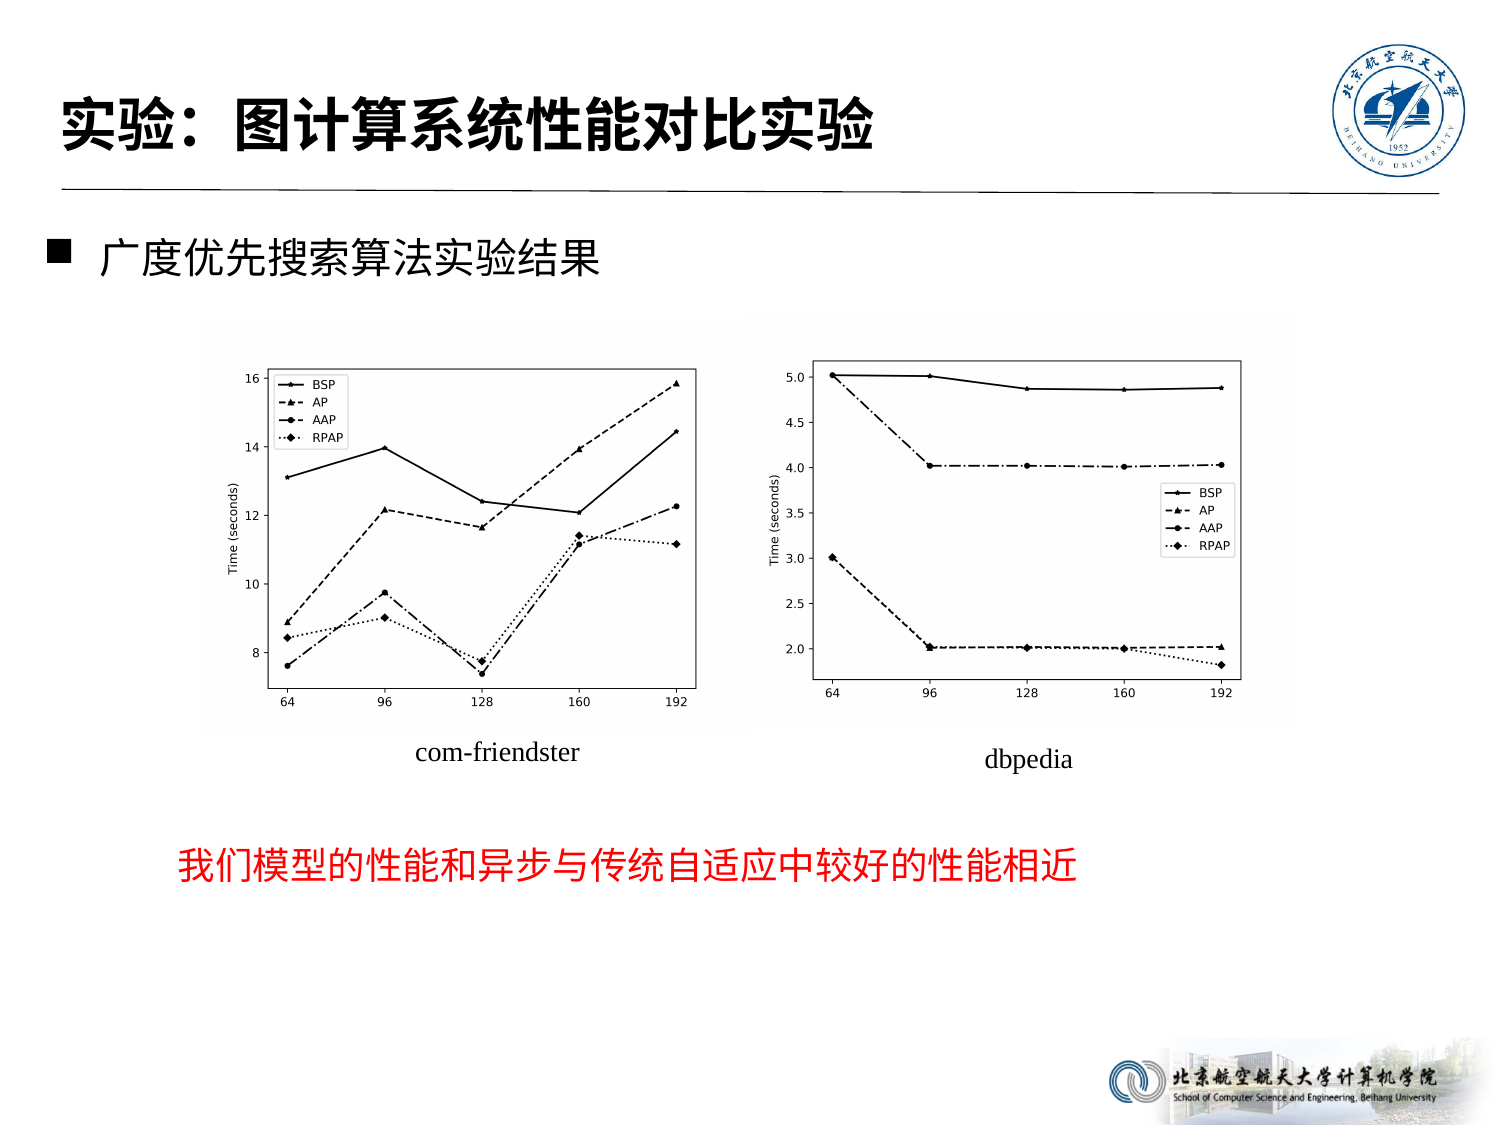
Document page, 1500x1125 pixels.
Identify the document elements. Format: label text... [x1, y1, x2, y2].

text_box 我们模型的性能和异步与传统自适应中较好的性能相近 [163, 834, 1346, 895]
picture [199, 311, 1296, 734]
text_box dbpedia [969, 733, 1100, 782]
text_box com-friendster [400, 734, 602, 775]
text_box 实验：图计算系统性能对比实验 [44, 80, 1331, 166]
text_box 广度优先搜索算法实验结果 [28, 224, 1466, 290]
picture [1084, 1037, 1499, 1125]
picture [1331, 43, 1466, 178]
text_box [61, 189, 1440, 194]
